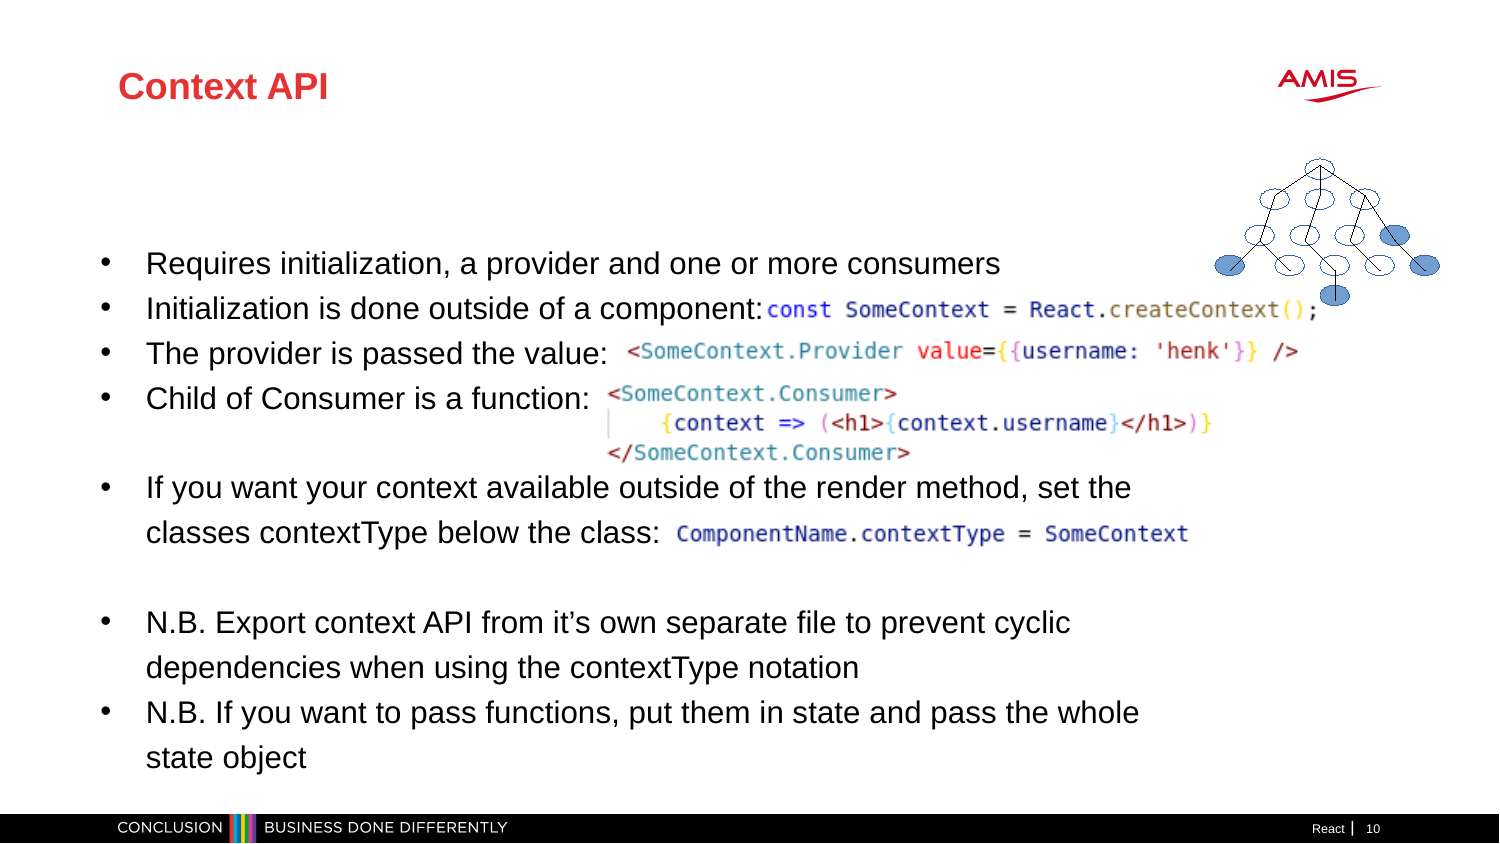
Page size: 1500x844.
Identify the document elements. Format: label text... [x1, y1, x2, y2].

picture [239, 814, 1499, 843]
text_box [1244, 225, 1275, 246]
picture [1204, 58, 1386, 105]
text_box [1364, 255, 1395, 276]
picture [599, 380, 1217, 466]
text_box [1274, 255, 1305, 276]
text_box Context API [118, 47, 1204, 129]
text_box [1304, 188, 1335, 210]
text_box [1334, 225, 1365, 246]
text_box React [814, 820, 1345, 837]
text_box [1259, 188, 1290, 210]
text_box [1320, 285, 1350, 306]
text_box [1379, 225, 1410, 246]
text_box Requires initialization, a provider and one or more consumers Initialization is done outside of a component: The provider is passed the value: Child of Consumer is a function: If you want your context available outside of the render method, set the classes contextType below the class: N.B. Export context API from it’s own separate file to prevent cyclic dependencies when using the contextType notation N.B. If you want to pass functions, put them in state and pass the whole state object [98, 82, 1184, 719]
picture [614, 294, 1321, 374]
picture [674, 517, 1199, 548]
text_box [1214, 255, 1245, 276]
text_box 1 [1358, 820, 1381, 837]
text_box [1289, 225, 1320, 246]
text_box [1319, 255, 1350, 276]
text_box [1409, 255, 1440, 276]
picture [0, 814, 236, 843]
text_box [1349, 188, 1380, 210]
text_box [1304, 158, 1335, 180]
